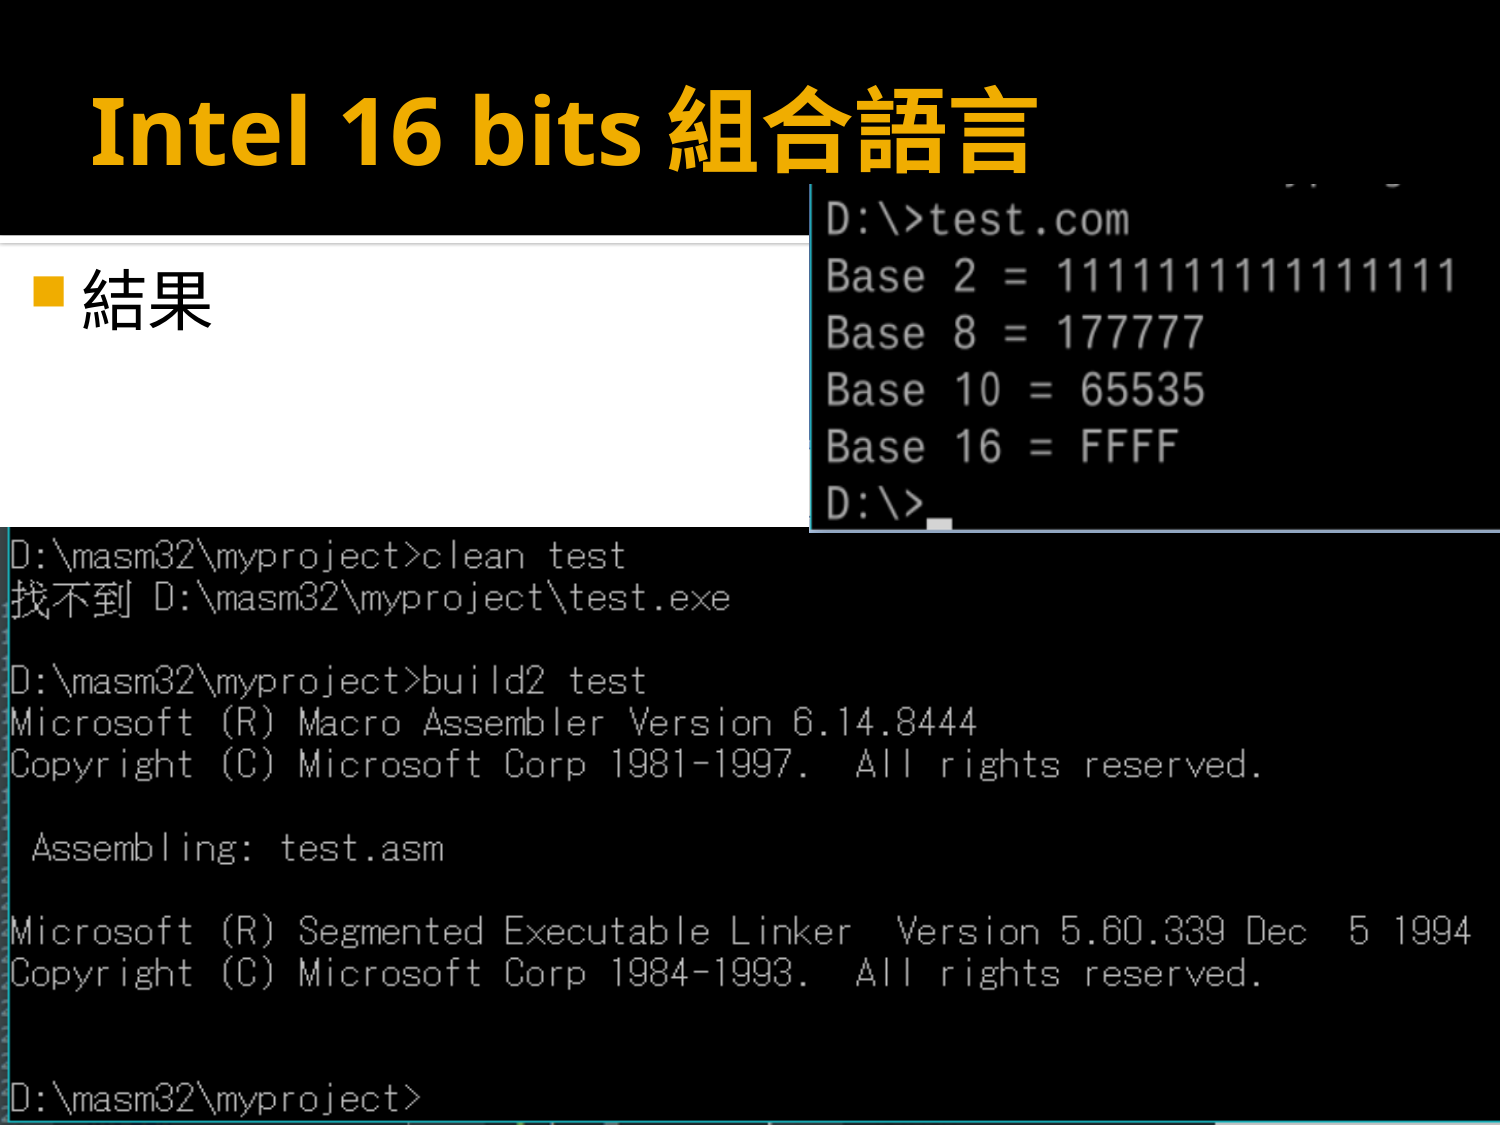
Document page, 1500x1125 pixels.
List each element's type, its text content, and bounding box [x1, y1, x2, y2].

title Intel 16 bits組合語言 [75, 25, 1425, 231]
picture [0, 184, 1500, 1125]
list 結果 [0, 243, 804, 526]
